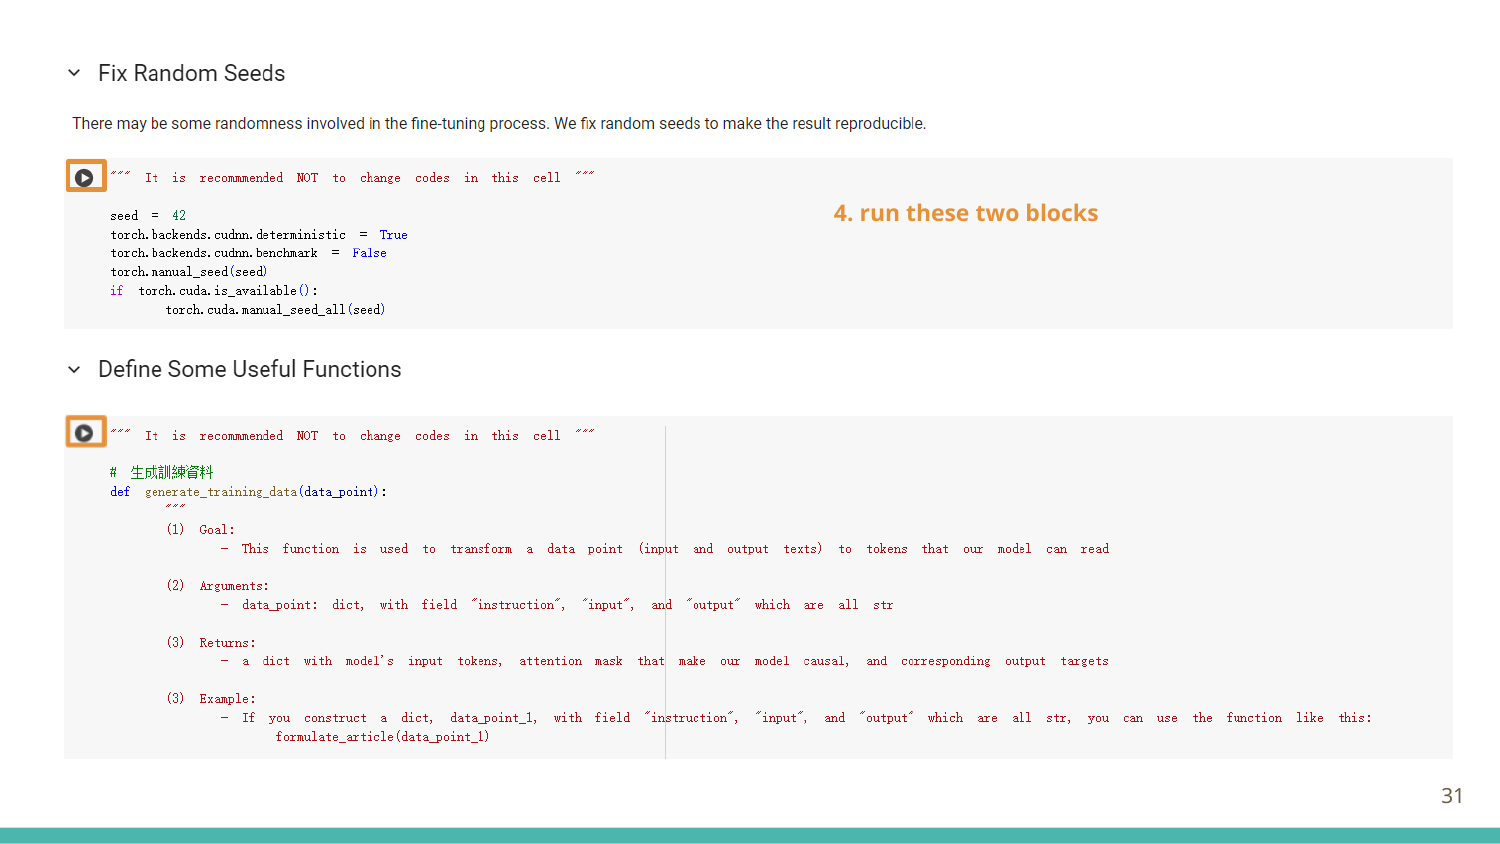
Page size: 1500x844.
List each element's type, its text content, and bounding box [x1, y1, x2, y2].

slide_number 31 [1389, 764, 1480, 830]
picture [47, 43, 1453, 760]
